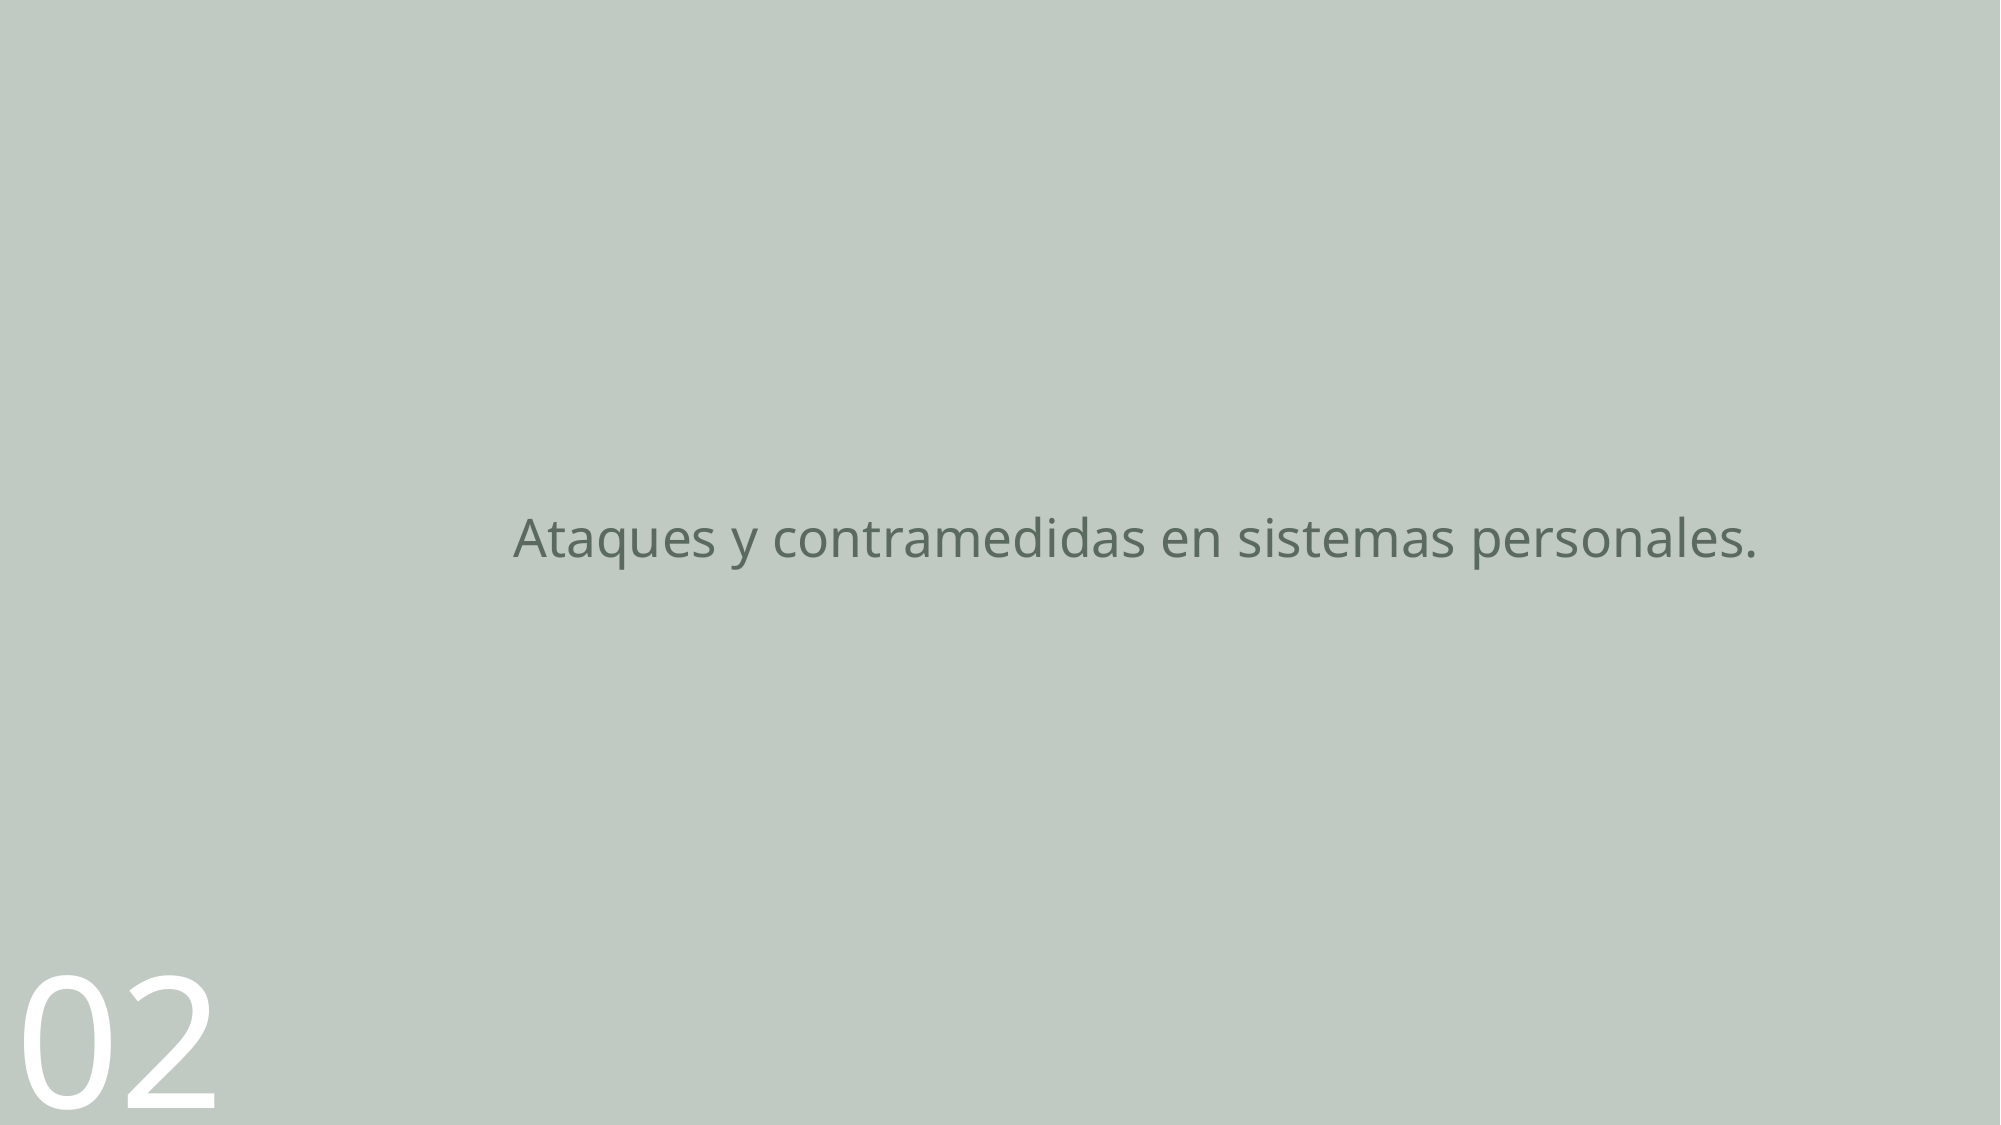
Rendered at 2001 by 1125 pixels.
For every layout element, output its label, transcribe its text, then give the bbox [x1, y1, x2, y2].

title Ataques y contramedidas en sistemas personales. [498, 486, 1928, 595]
list 02 [0, 942, 391, 1125]
